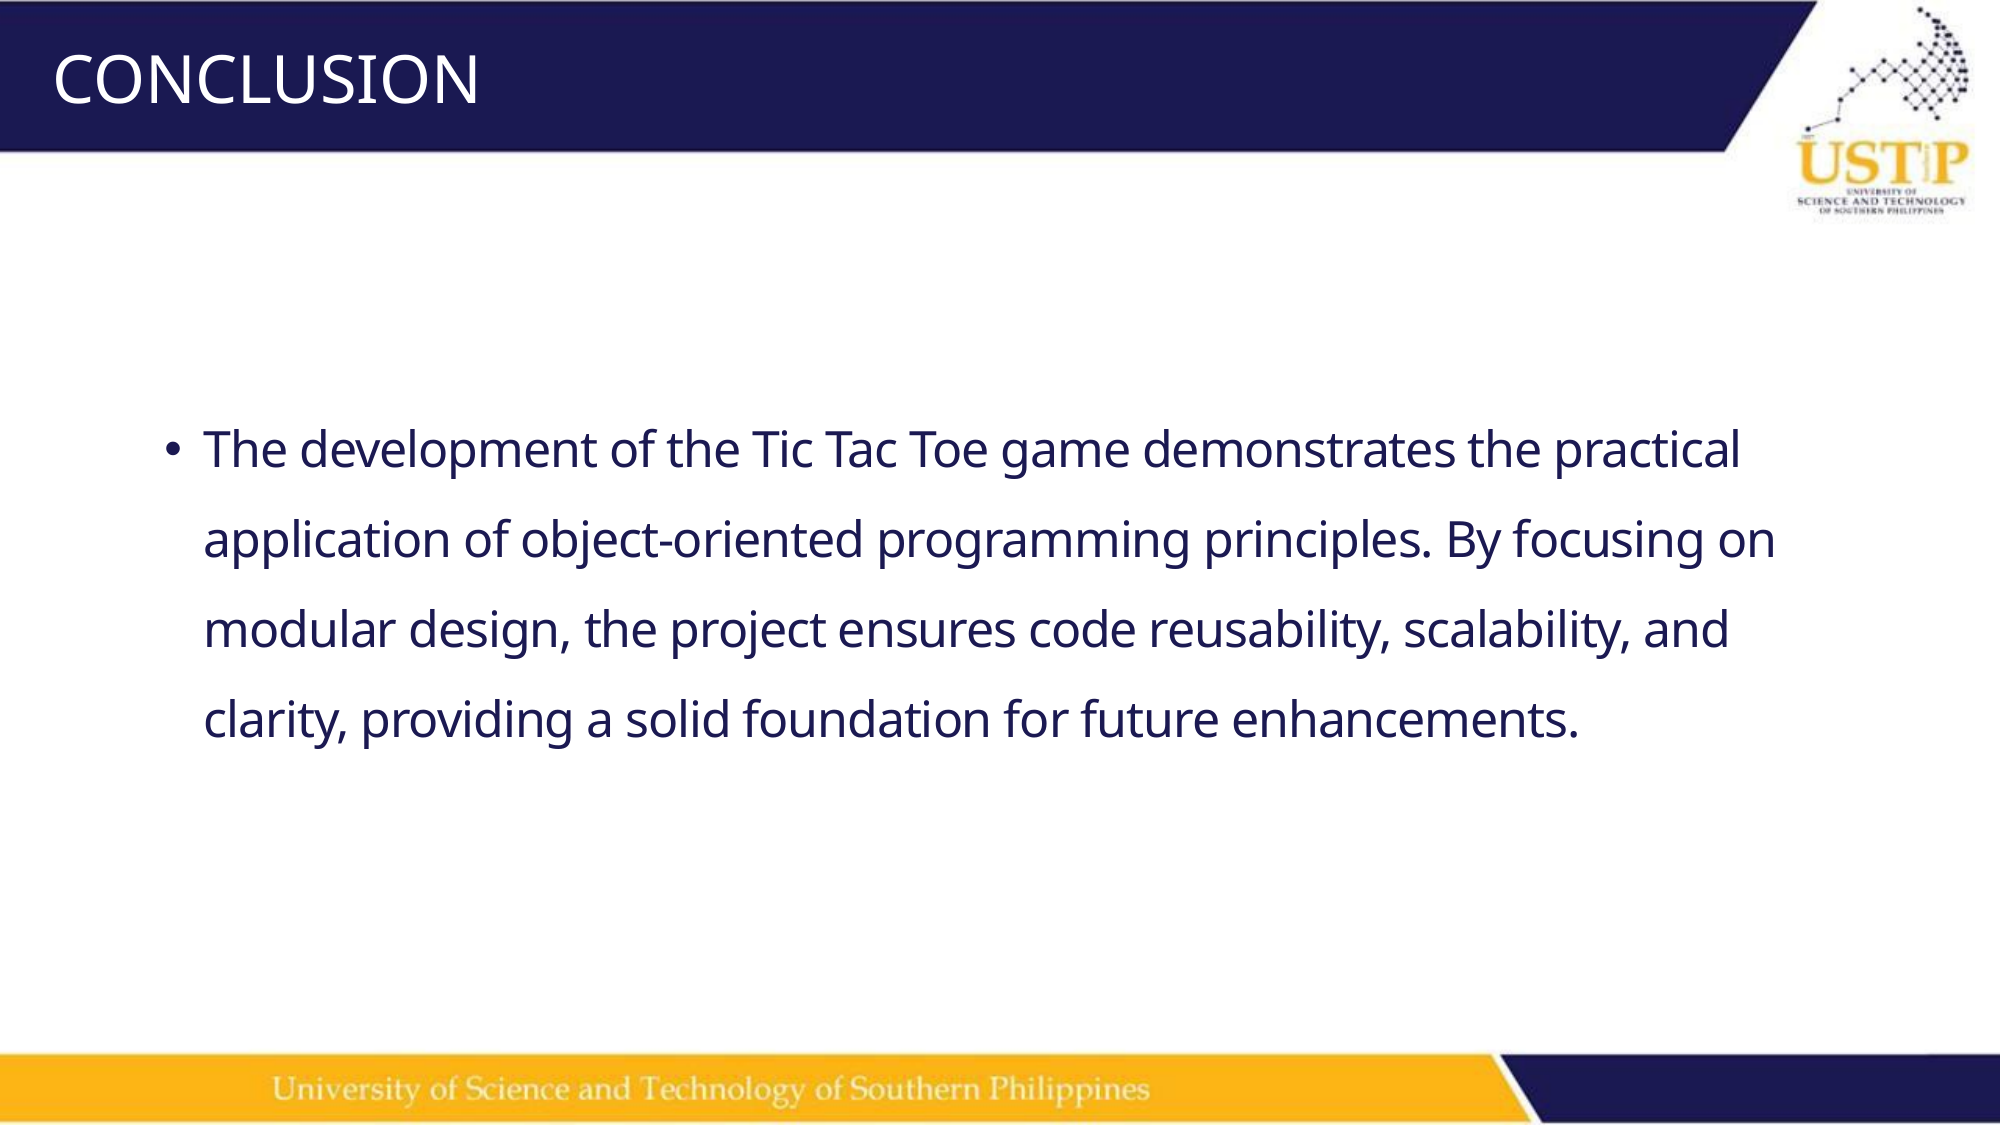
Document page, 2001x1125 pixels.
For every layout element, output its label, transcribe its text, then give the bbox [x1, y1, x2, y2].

picture [0, 0, 2000, 1125]
title CONCLUSION [50, 35, 690, 226]
text_box The development of the Tic Tac Toe game demonstrates the practical application of object-oriented programming principles. By focusing on modular design, the project ensures code reusability, scalability, and clarity, providing a solid foundation for future enhancements. [162, 385, 1838, 748]
